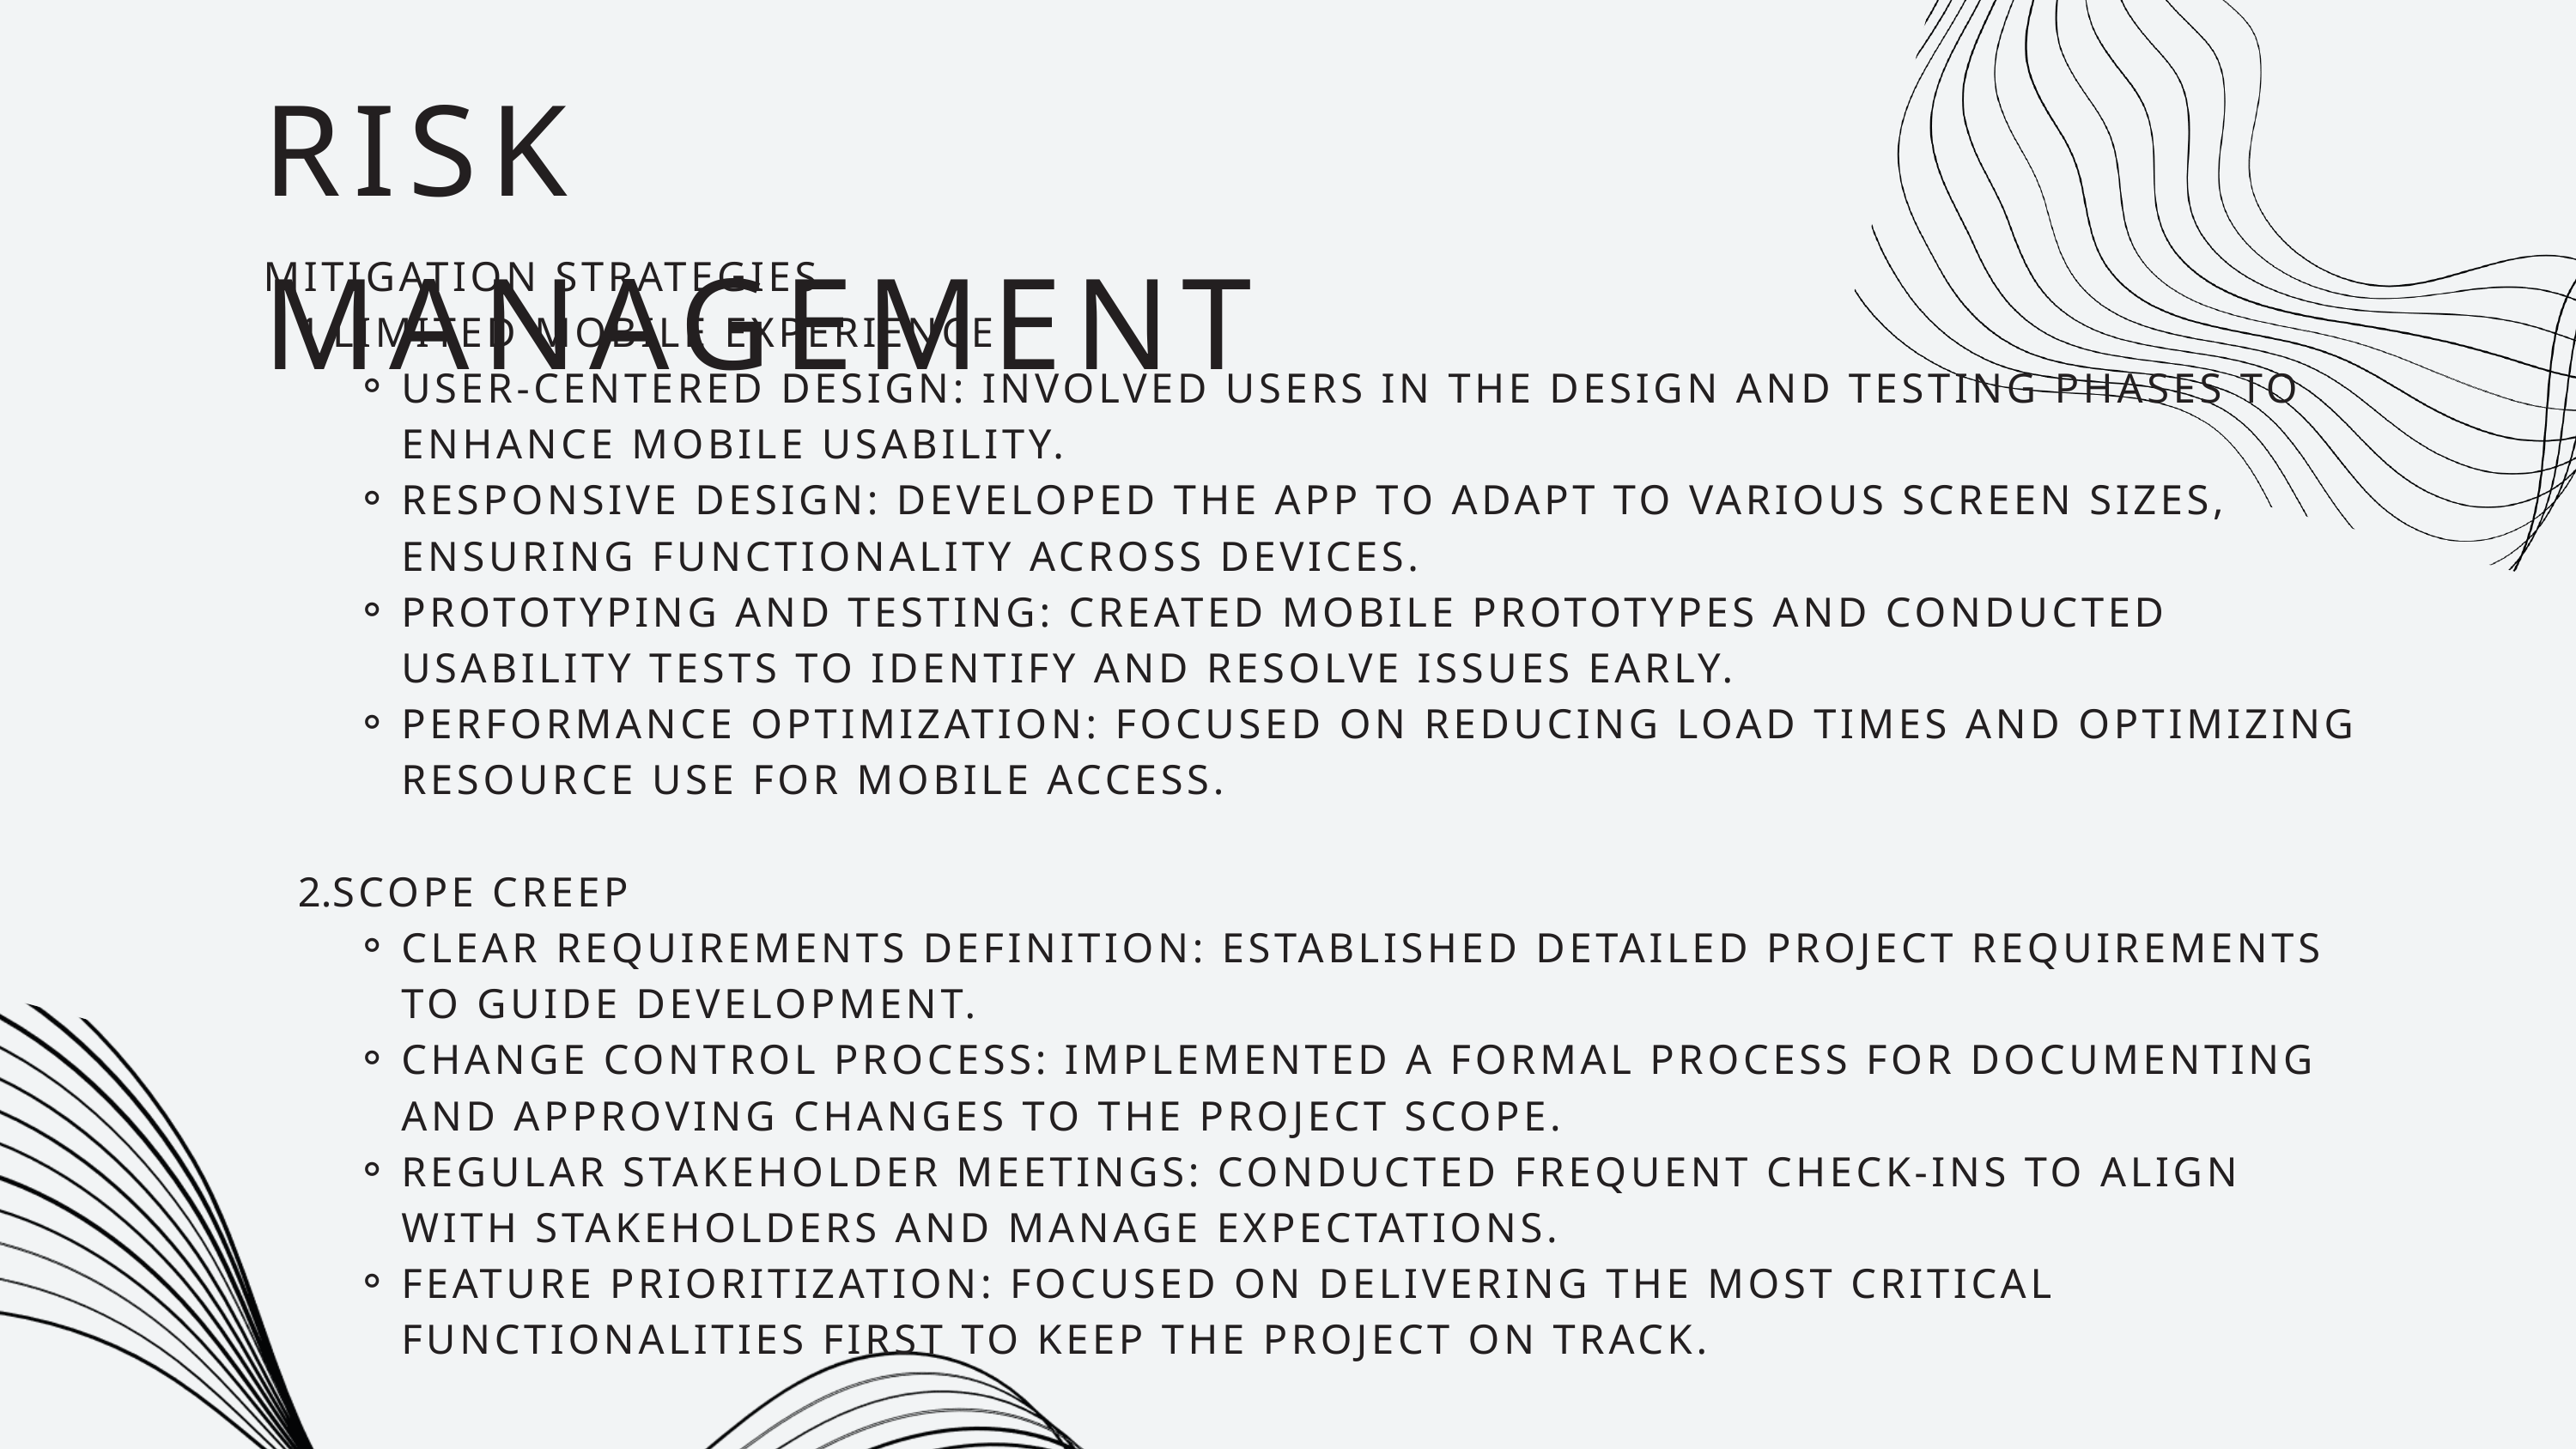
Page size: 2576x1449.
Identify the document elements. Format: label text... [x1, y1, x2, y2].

text_box [0, 996, 1338, 1449]
text_box [1867, 0, 2576, 588]
text_box MITIGATION STRATEGIES LIMITED MOBILE EXPERIENCE USER-CENTERED DESIGN: INVOLVED USERS IN THE DESIGN AND TESTING PHASES TO ENHANCE MOBILE USABILITY. RESPONSIVE DESIGN: DEVELOPED THE APP TO ADAPT TO VARIOUS SCREEN SIZES, ENSURING FUNCTIONALITY ACROSS DEVICES. PROTOTYPING AND TESTING: CREATED MOBILE PROTOTYPES AND CONDUCTED USABILITY TESTS TO IDENTIFY AND RESOLVE ISSUES EARLY. PERFORMANCE OPTIMIZATION: FOCUSED ON REDUCING LOAD TIMES AND OPTIMIZING RESOURCE USE FOR MOBILE ACCESS. SCOPE CREEP CLEAR REQUIREMENTS DEFINITION: ESTABLISHED DETAILED PROJECT REQUIREMENTS TO GUIDE DEVELOPMENT. CHANGE CONTROL PROCESS: IMPLEMENTED A FORMAL PROCESS FOR DOCUMENTING AND APPROVING CHANGES TO THE PROJECT SCOPE. REGULAR STAKEHOLDER MEETINGS: CONDUCTED FREQUENT CHECK-INS TO ALIGN WITH STAKEHOLDERS AND MANAGE EXPECTATIONS. FEATURE PRIORITIZATION: FOCUSED ON DELIVERING THE MOST CRITICAL FUNCTIONALITIES FIRST TO KEEP THE PROJECT ON TRACK. [263, 243, 2377, 1419]
text_box RISK MANAGEMENT [263, 47, 1607, 243]
